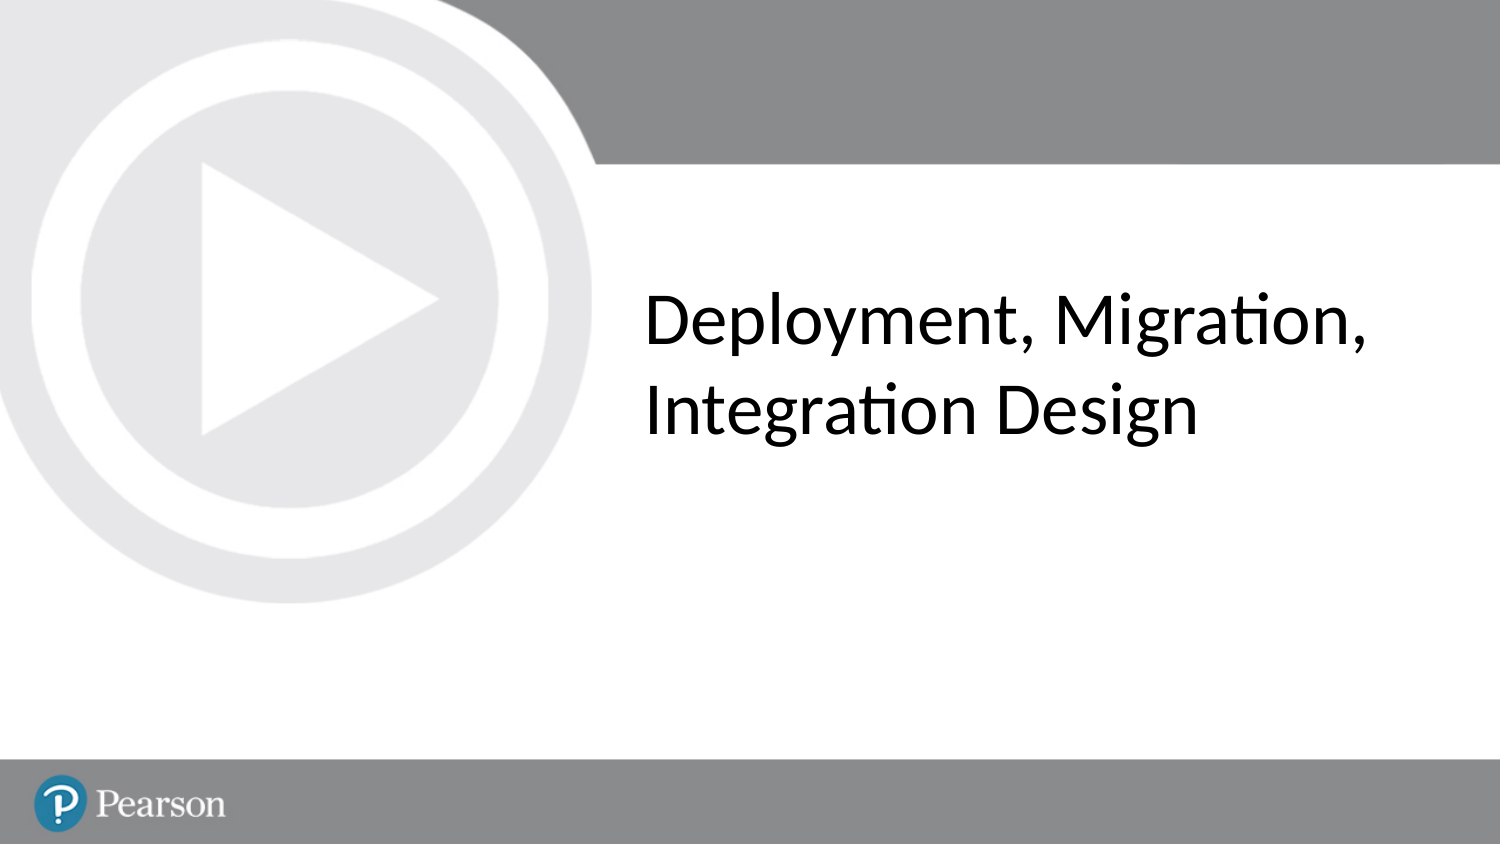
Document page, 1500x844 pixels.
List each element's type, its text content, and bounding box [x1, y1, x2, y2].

title Deployment, Migration, Integration Design [629, 262, 1446, 443]
picture [0, 0, 1500, 844]
